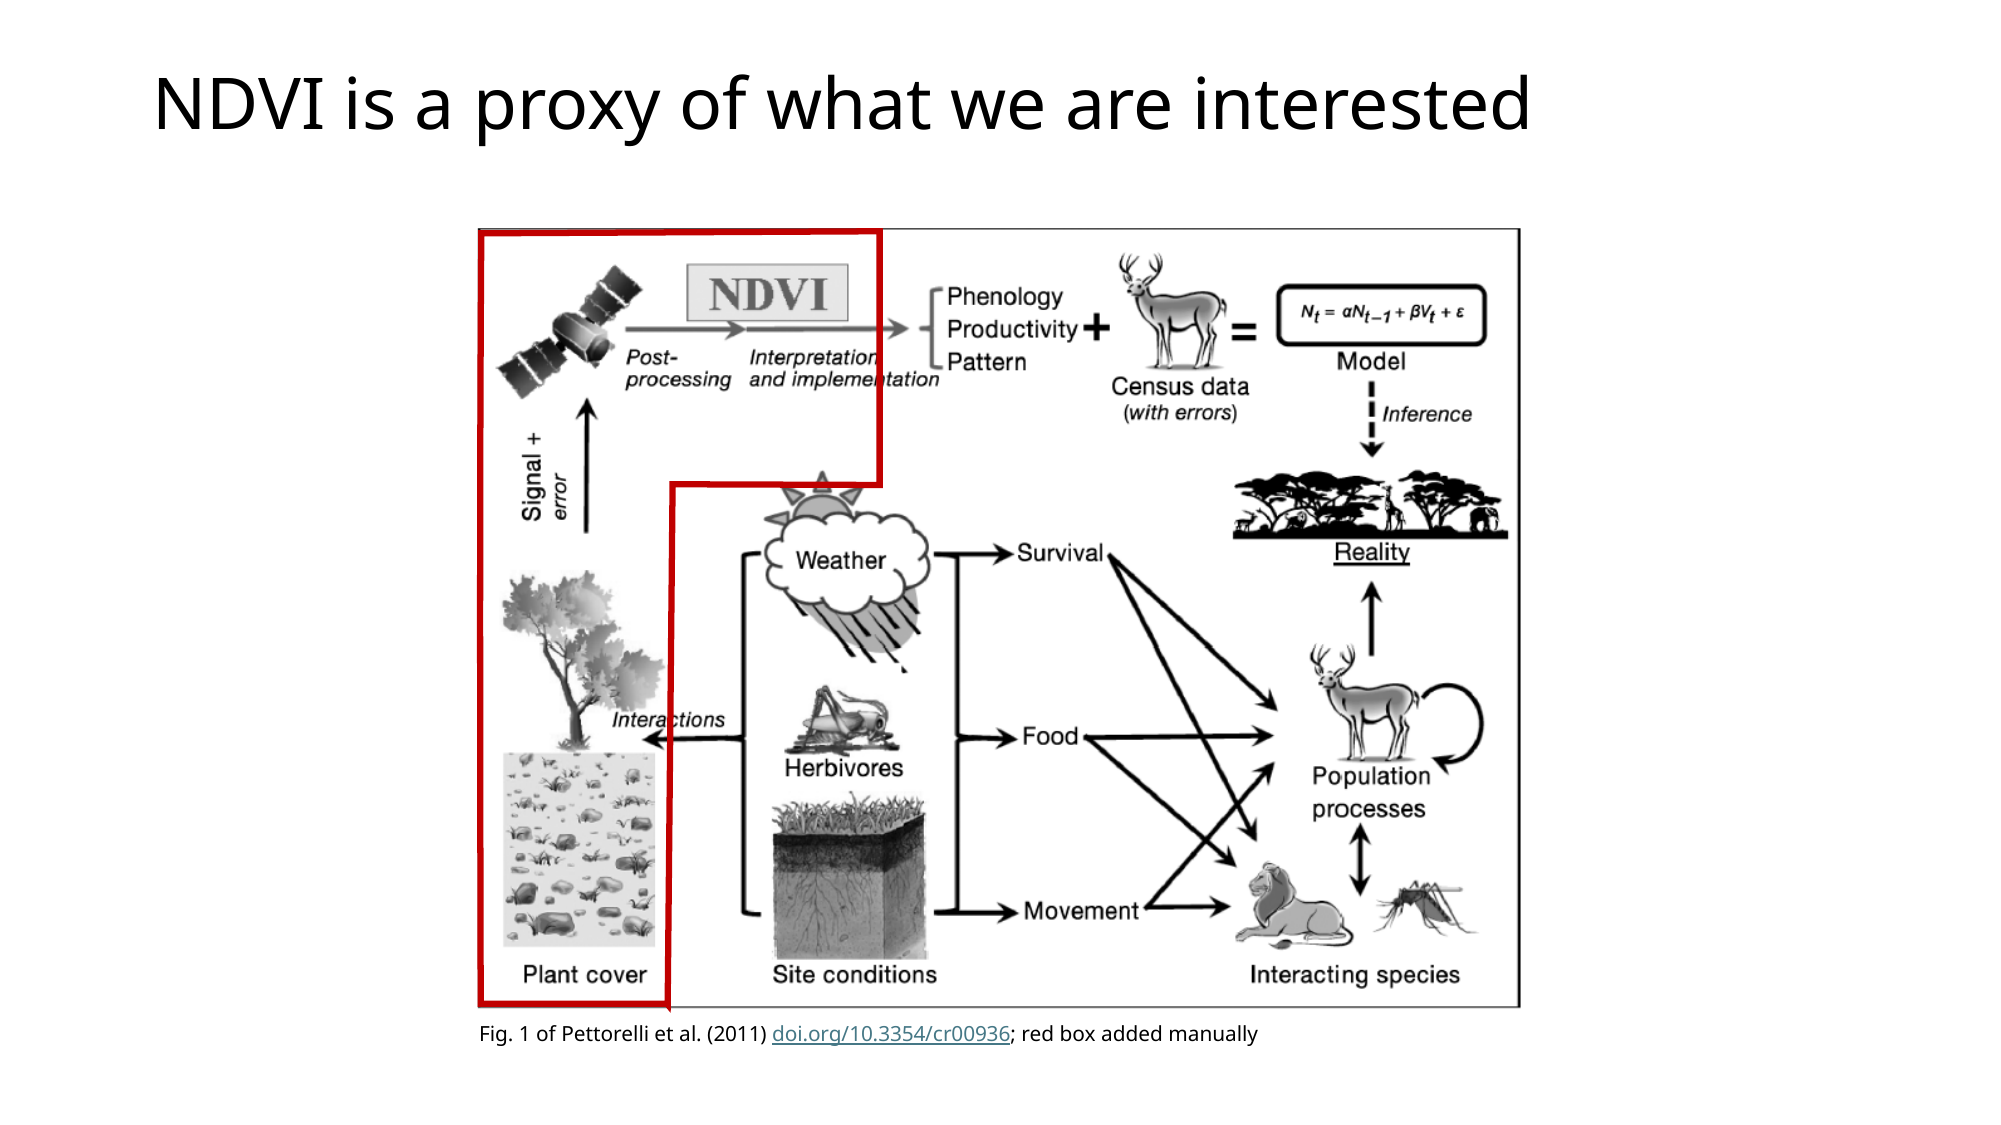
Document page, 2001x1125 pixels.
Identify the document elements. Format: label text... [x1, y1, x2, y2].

title NDVI is a proxy of what we are interested [137, 59, 1863, 154]
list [467, 217, 1532, 1014]
text_box Fig. 1 of Pettorelli et al. (2011) doi.org/10.3354/cr00936; red box added manually [464, 1013, 1465, 1057]
